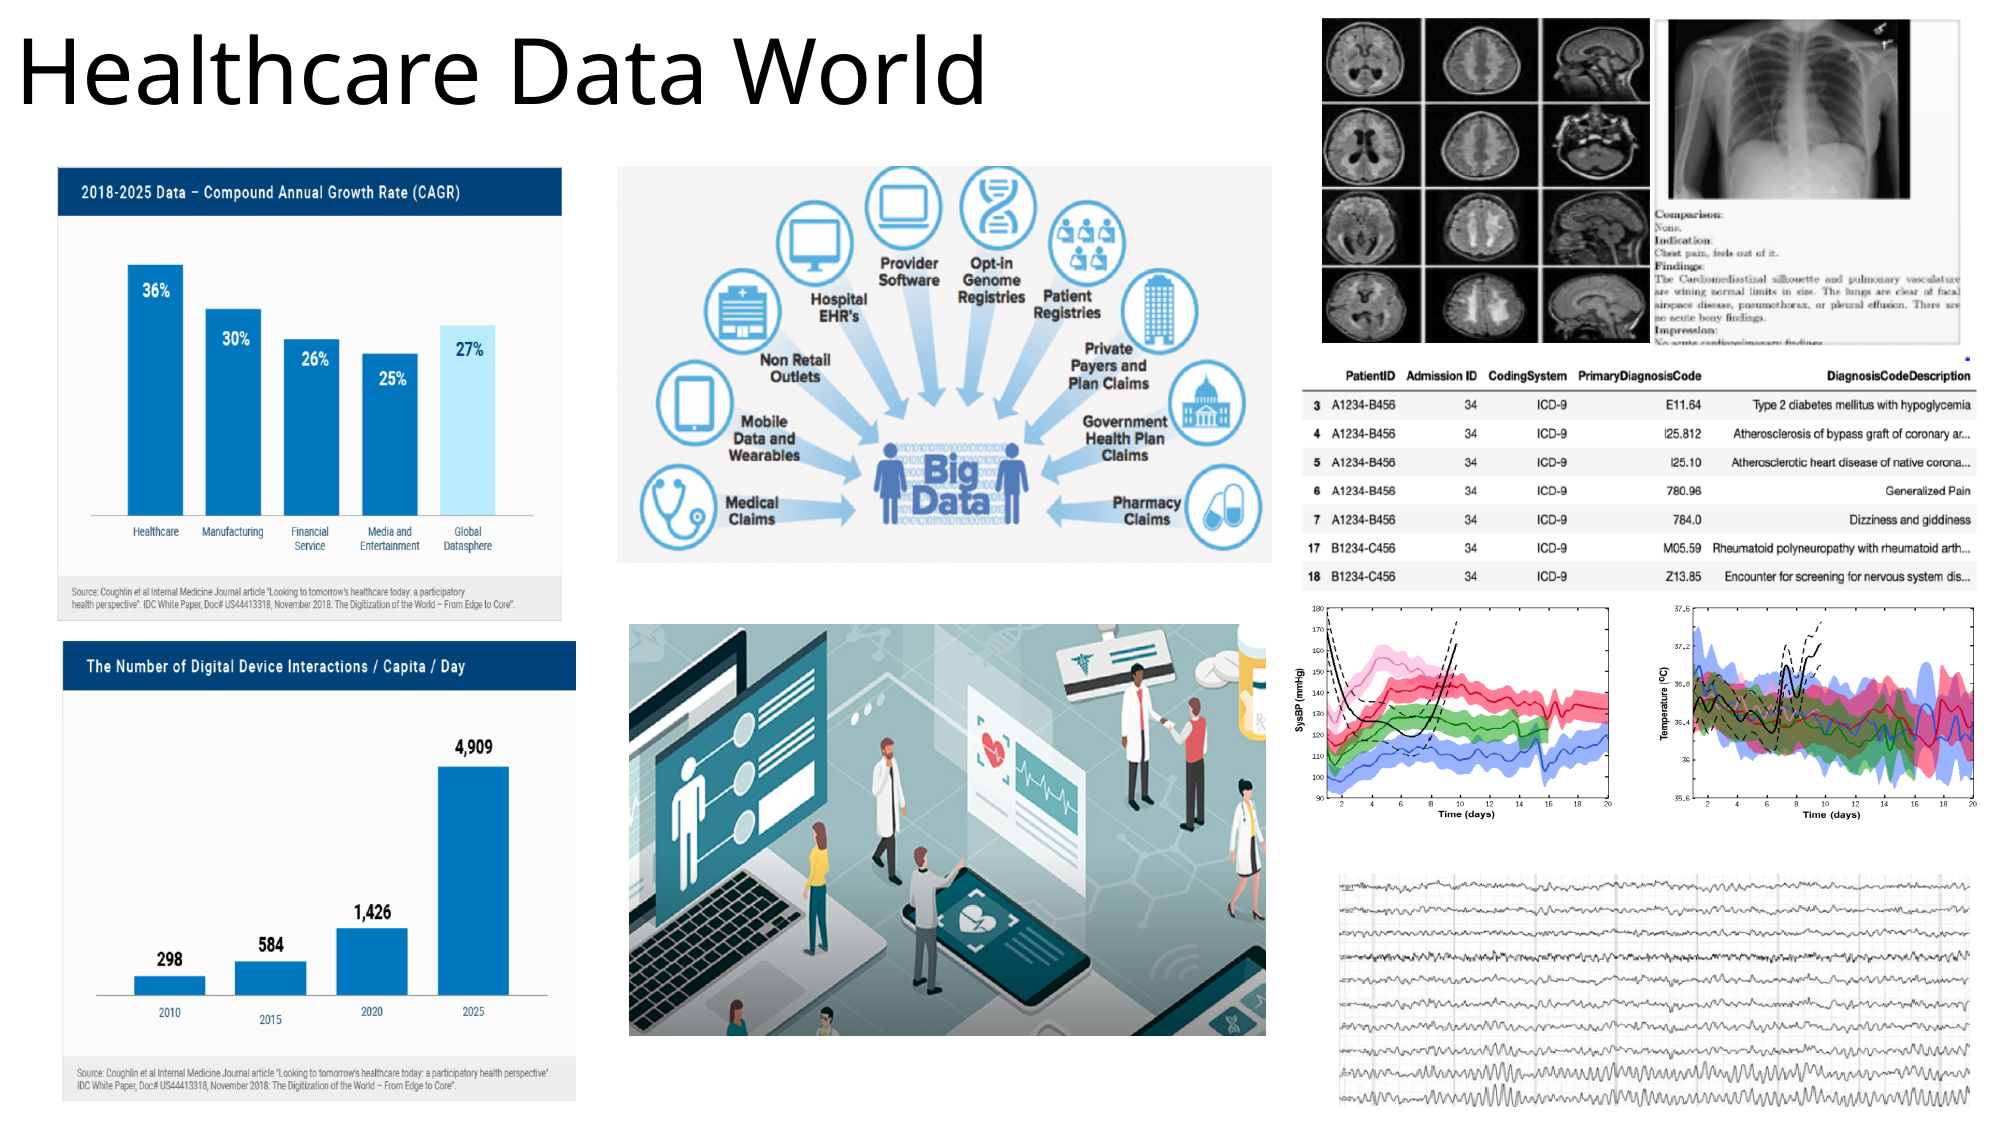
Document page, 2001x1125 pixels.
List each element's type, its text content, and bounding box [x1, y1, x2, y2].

picture [629, 624, 1266, 1036]
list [55, 166, 562, 625]
picture [1333, 874, 1970, 1107]
title Healthcare Data World [0, 0, 1272, 150]
picture [1271, 18, 1991, 826]
picture [61, 641, 576, 1101]
picture [617, 166, 1272, 563]
